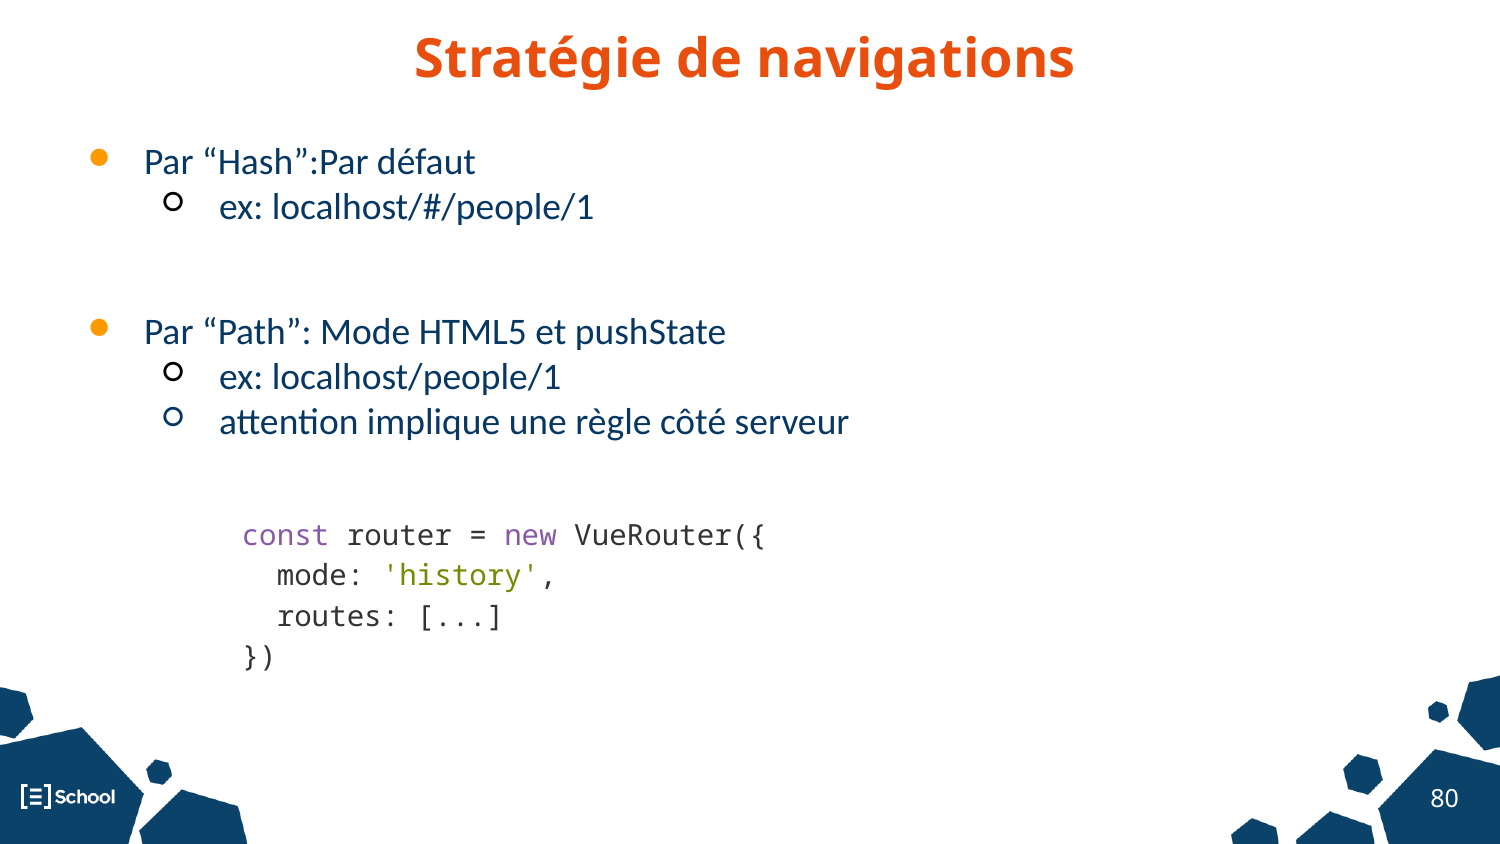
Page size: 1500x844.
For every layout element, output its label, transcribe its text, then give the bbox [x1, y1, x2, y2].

text_box const router = new VueRouter({ mode: 'history', routes: [...] }) [226, 496, 1004, 687]
slide_number ‹#› [1383, 767, 1474, 832]
text_box Par “Hash”:Par défaut ex: localhost/#/people/1 Par “Path”: Mode HTML5 et pushState ex: localhost/people/1 attention implique une règle côté serveur [54, 121, 1420, 508]
picture [0, 0, 1500, 844]
title Stratégie de navigations [24, 8, 1467, 165]
